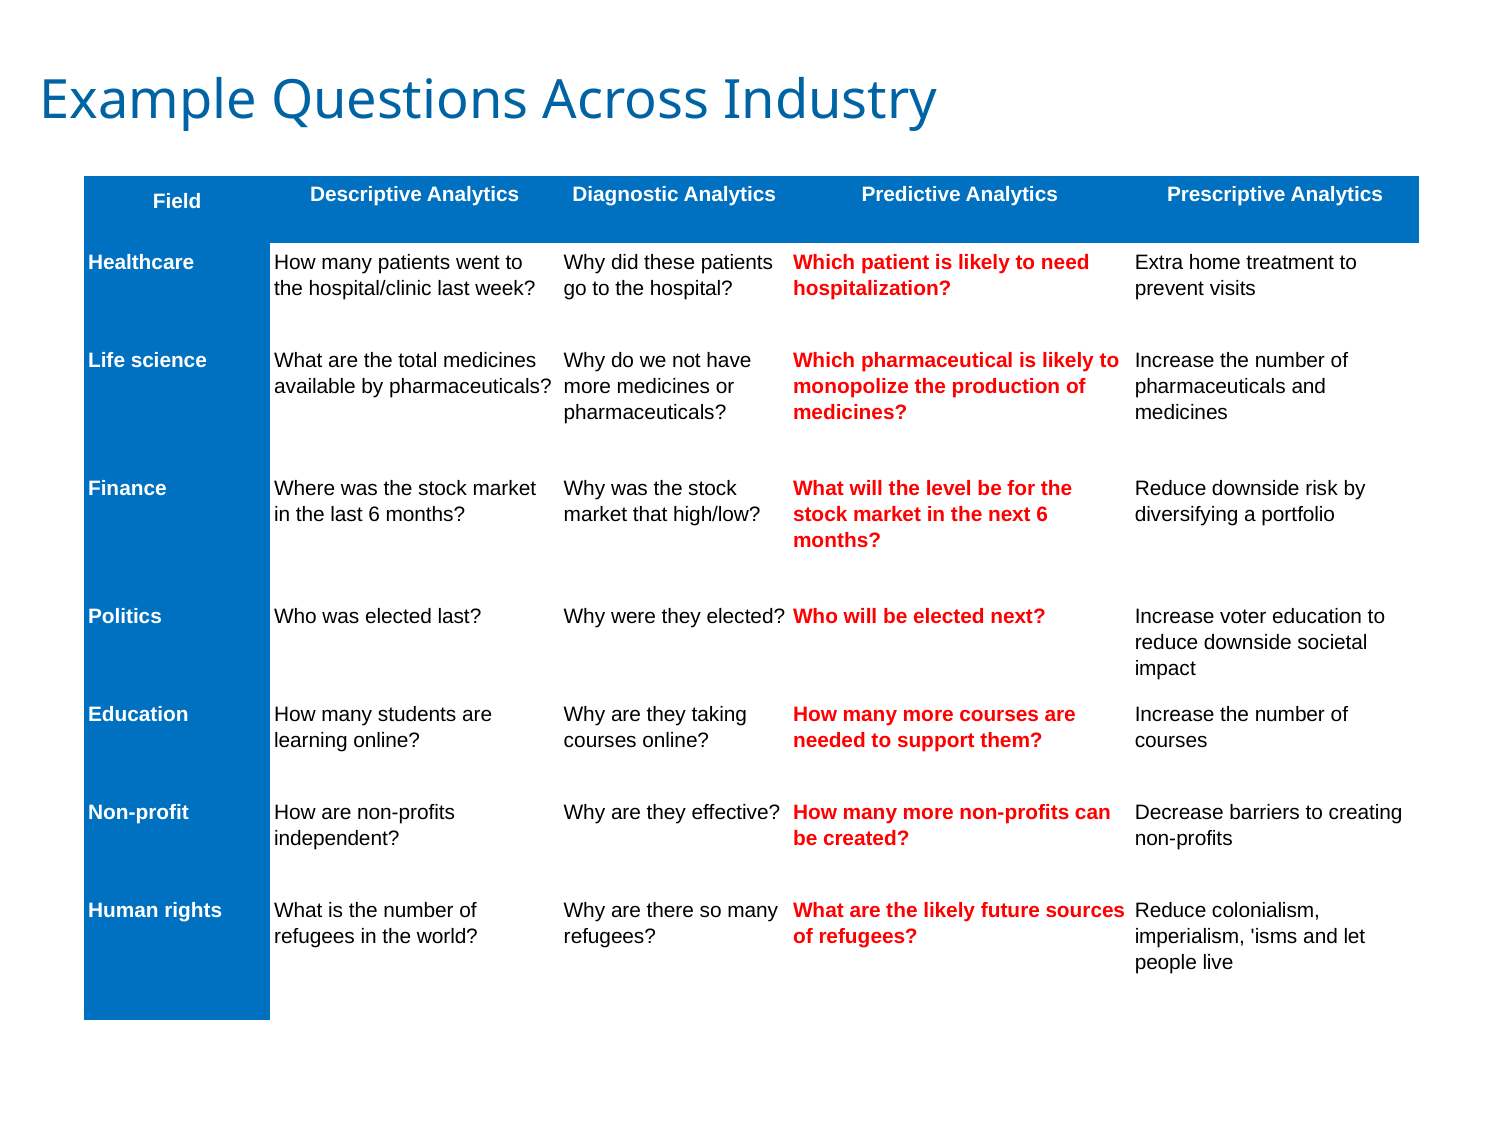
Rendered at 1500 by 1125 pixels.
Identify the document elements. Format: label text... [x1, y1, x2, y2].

table_cell What are the likely future sources of refugees? [789, 892, 1131, 1020]
table_cell What is the number of refugees in the world? [270, 892, 560, 1020]
table_cell Why are they effective? [560, 794, 789, 892]
table_cell Life science [84, 342, 270, 470]
table_cell Why are they taking courses online? [560, 696, 789, 794]
table_cell Education [84, 696, 270, 794]
table_cell How many patients went to the hospital/clinic last week? [270, 243, 560, 342]
table_cell Reduce downside risk by diversifying a portfolio [1131, 470, 1419, 598]
table_cell Non-profit [84, 794, 270, 892]
table_cell Which patient is likely to need hospitalization? [789, 243, 1131, 342]
table_header Predictive Analytics [789, 176, 1131, 243]
table_cell Extra home treatment to prevent visits [1131, 243, 1419, 342]
table_cell Healthcare [84, 243, 270, 342]
table_cell How many more non-profits can be created? [789, 794, 1131, 892]
table_cell Why were they elected? [560, 598, 789, 696]
table_cell Why do we not have more medicines or pharmaceuticals? [560, 342, 789, 470]
table_cell How many students are learning online? [270, 696, 560, 794]
table_cell How many more courses are needed to support them? [789, 696, 1131, 794]
table_cell Which pharmaceutical is likely to monopolize the production of medicines? [789, 342, 1131, 470]
table_cell How are non-profits independent? [270, 794, 560, 892]
table_cell Who was elected last? [270, 598, 560, 696]
table_header Descriptive Analytics [270, 176, 560, 243]
table_cell Why was the stock market that high/low? [560, 470, 789, 598]
table_cell Increase the number of courses [1131, 696, 1419, 794]
table_header Prescriptive Analytics [1131, 176, 1419, 243]
table_cell Increase voter education to reduce downside societal impact [1131, 598, 1419, 696]
table_cell Who will be elected next? [789, 598, 1131, 696]
table_header Field [84, 176, 270, 243]
table_cell Finance [84, 470, 270, 598]
table_cell What are the total medicines available by pharmaceuticals? [270, 342, 560, 470]
table_cell Reduce colonialism, imperialism, 'isms and let people live [1131, 892, 1419, 1020]
table_cell Where was the stock market in the last 6 months? [270, 470, 560, 598]
table_cell Why did these patients go to the hospital? [560, 243, 789, 342]
table_cell Politics [84, 598, 270, 696]
table_cell What will the level be for the stock market in the next 6 months? [789, 470, 1131, 598]
table_cell Decrease barriers to creating non-profits [1131, 794, 1419, 892]
table_cell Increase the number of pharmaceuticals and medicines [1131, 342, 1419, 470]
title Example Questions Across Industry [24, 56, 1496, 145]
table_cell Why are there so many refugees? [560, 892, 789, 1020]
table_header Diagnostic Analytics [560, 176, 789, 243]
table_cell Human rights [84, 892, 270, 1020]
